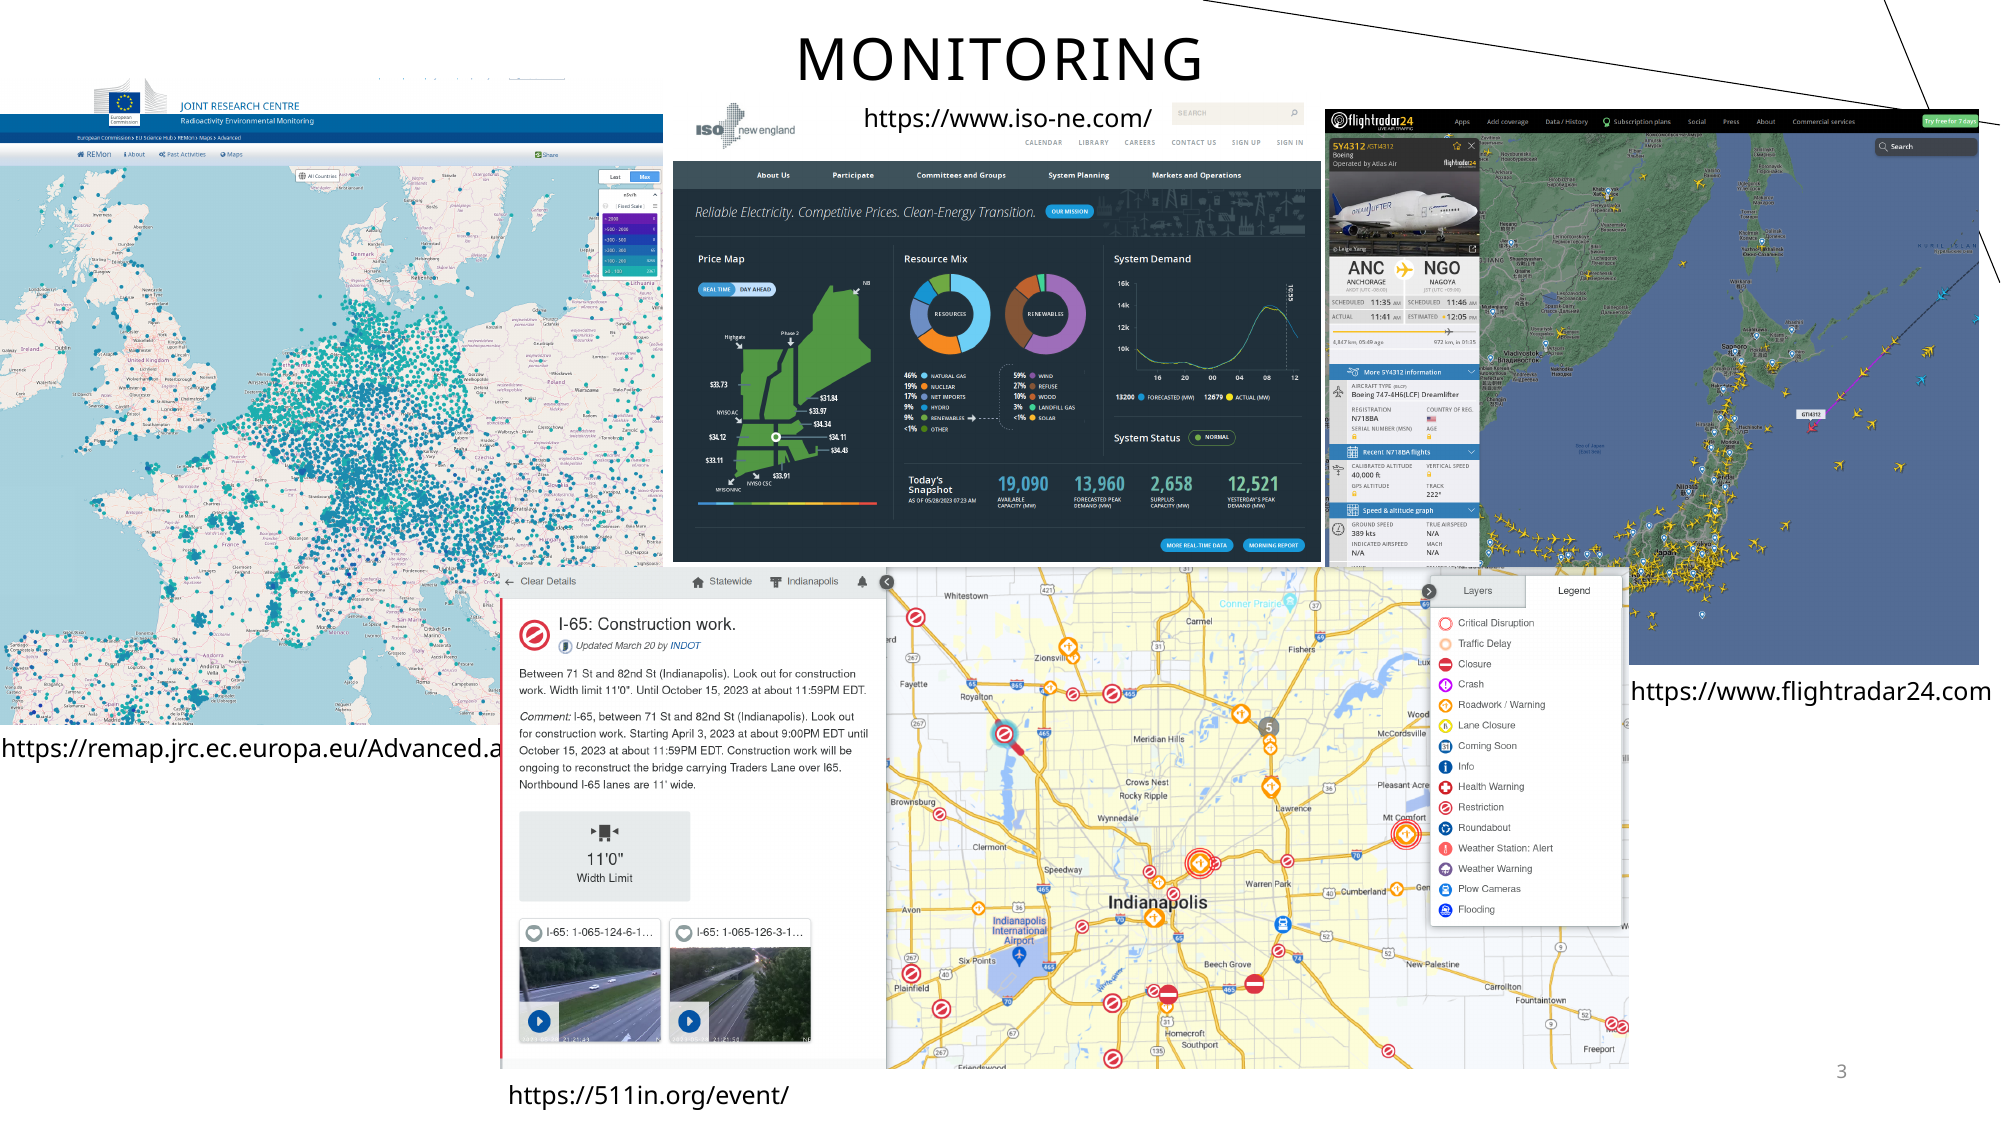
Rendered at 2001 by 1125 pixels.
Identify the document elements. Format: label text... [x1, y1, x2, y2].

picture [673, 92, 1321, 562]
title Monitoring [309, 1, 1691, 122]
text_box https://remap.jrc.ec.europa.eu/Advanced.aspx [0, 725, 500, 770]
text_box https://511in.org/event/ [493, 1072, 944, 1118]
picture [0, 78, 1979, 1069]
slide_number 3 [1412, 1042, 1863, 1103]
text_box https://www.flightradar24.com [1629, 668, 2000, 714]
